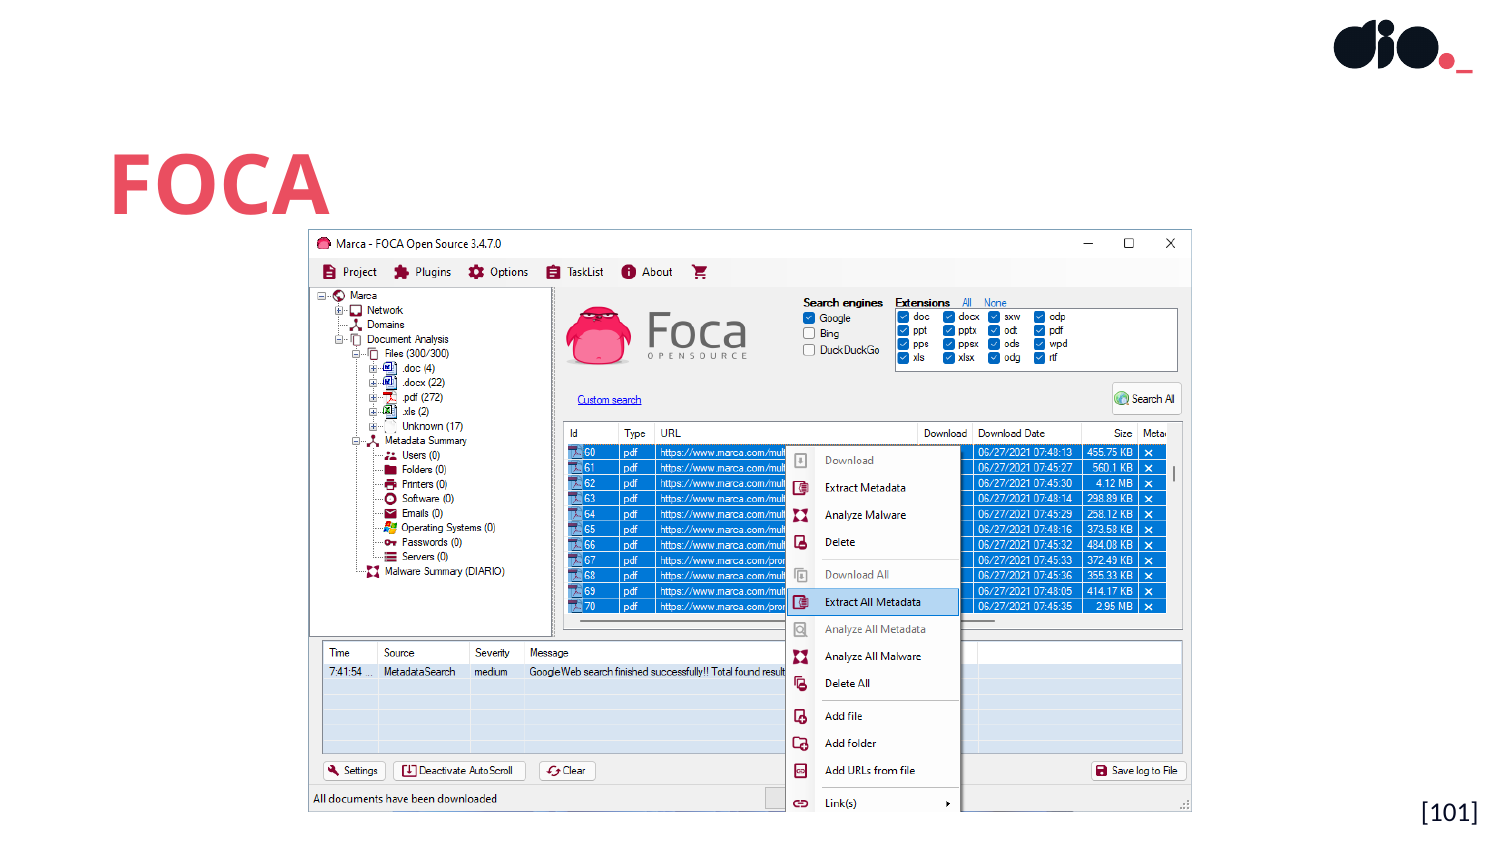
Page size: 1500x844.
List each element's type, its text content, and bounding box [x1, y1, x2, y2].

text_box FOCA [92, 104, 1408, 243]
picture [308, 228, 1192, 812]
picture [1333, 19, 1473, 74]
slide_number [101] [1403, 779, 1494, 844]
